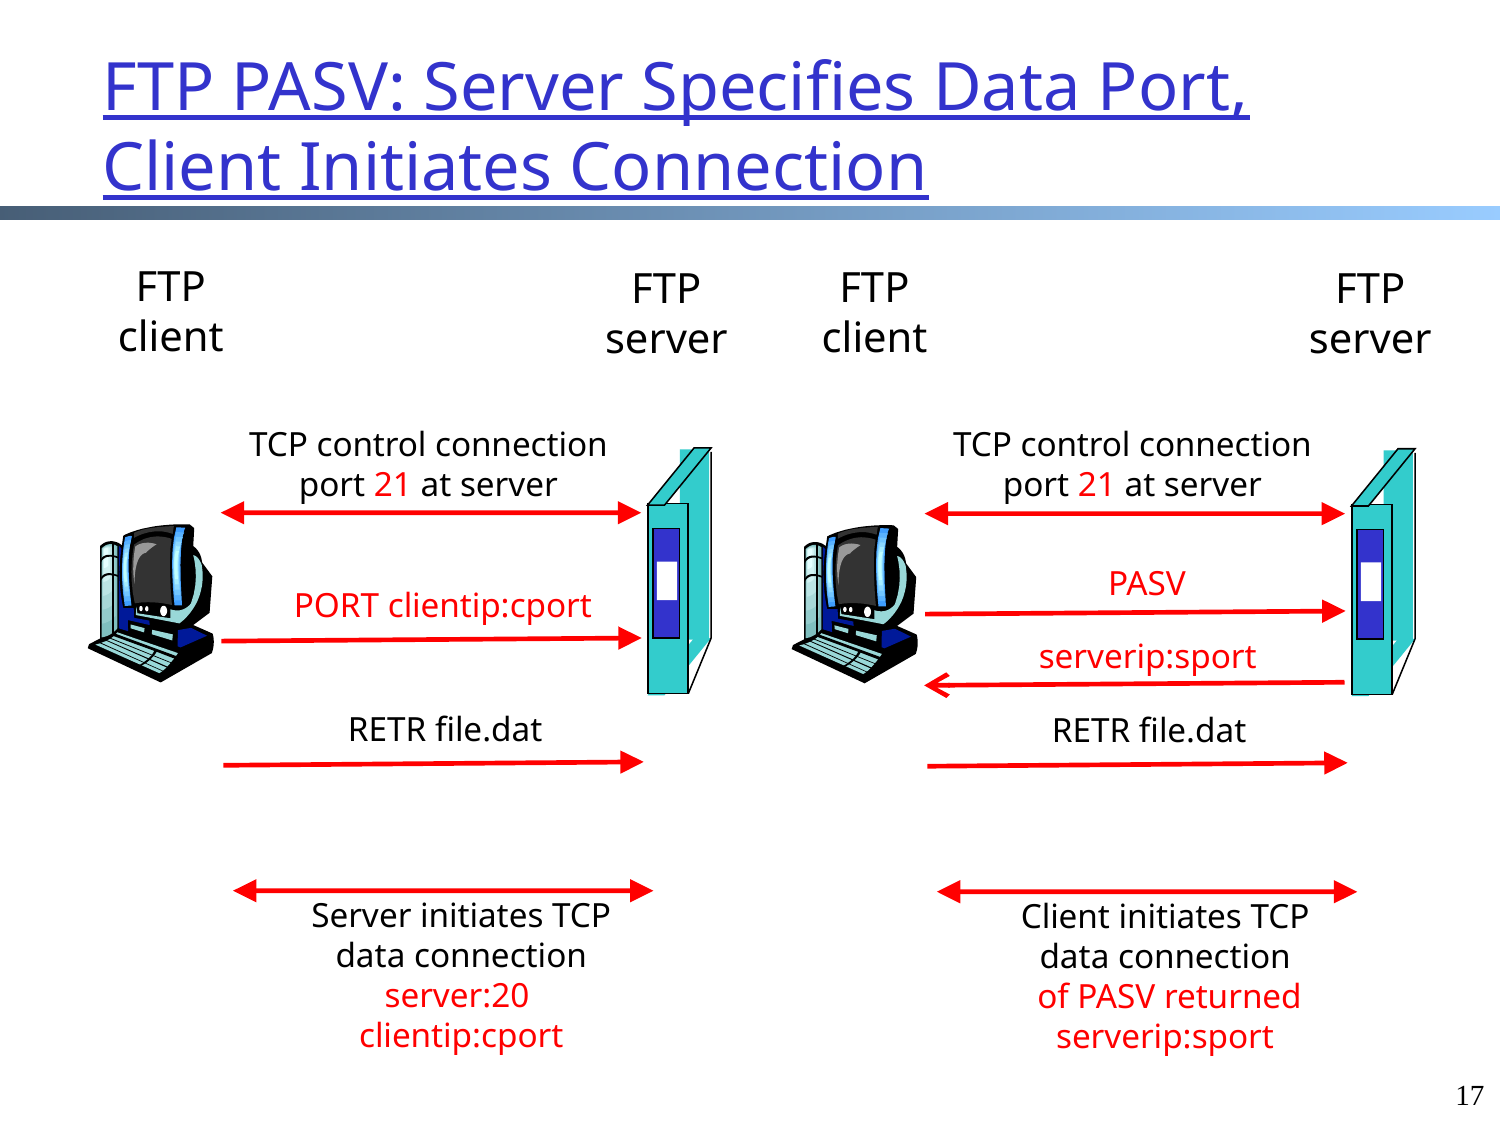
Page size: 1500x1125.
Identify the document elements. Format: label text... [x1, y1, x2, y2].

slide_number 17 [1424, 1068, 1500, 1125]
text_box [87, 252, 745, 1064]
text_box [791, 252, 1449, 1065]
title FTP PASV: Server Specifies Data Port, Client Initiates Connection [87, 29, 1436, 218]
